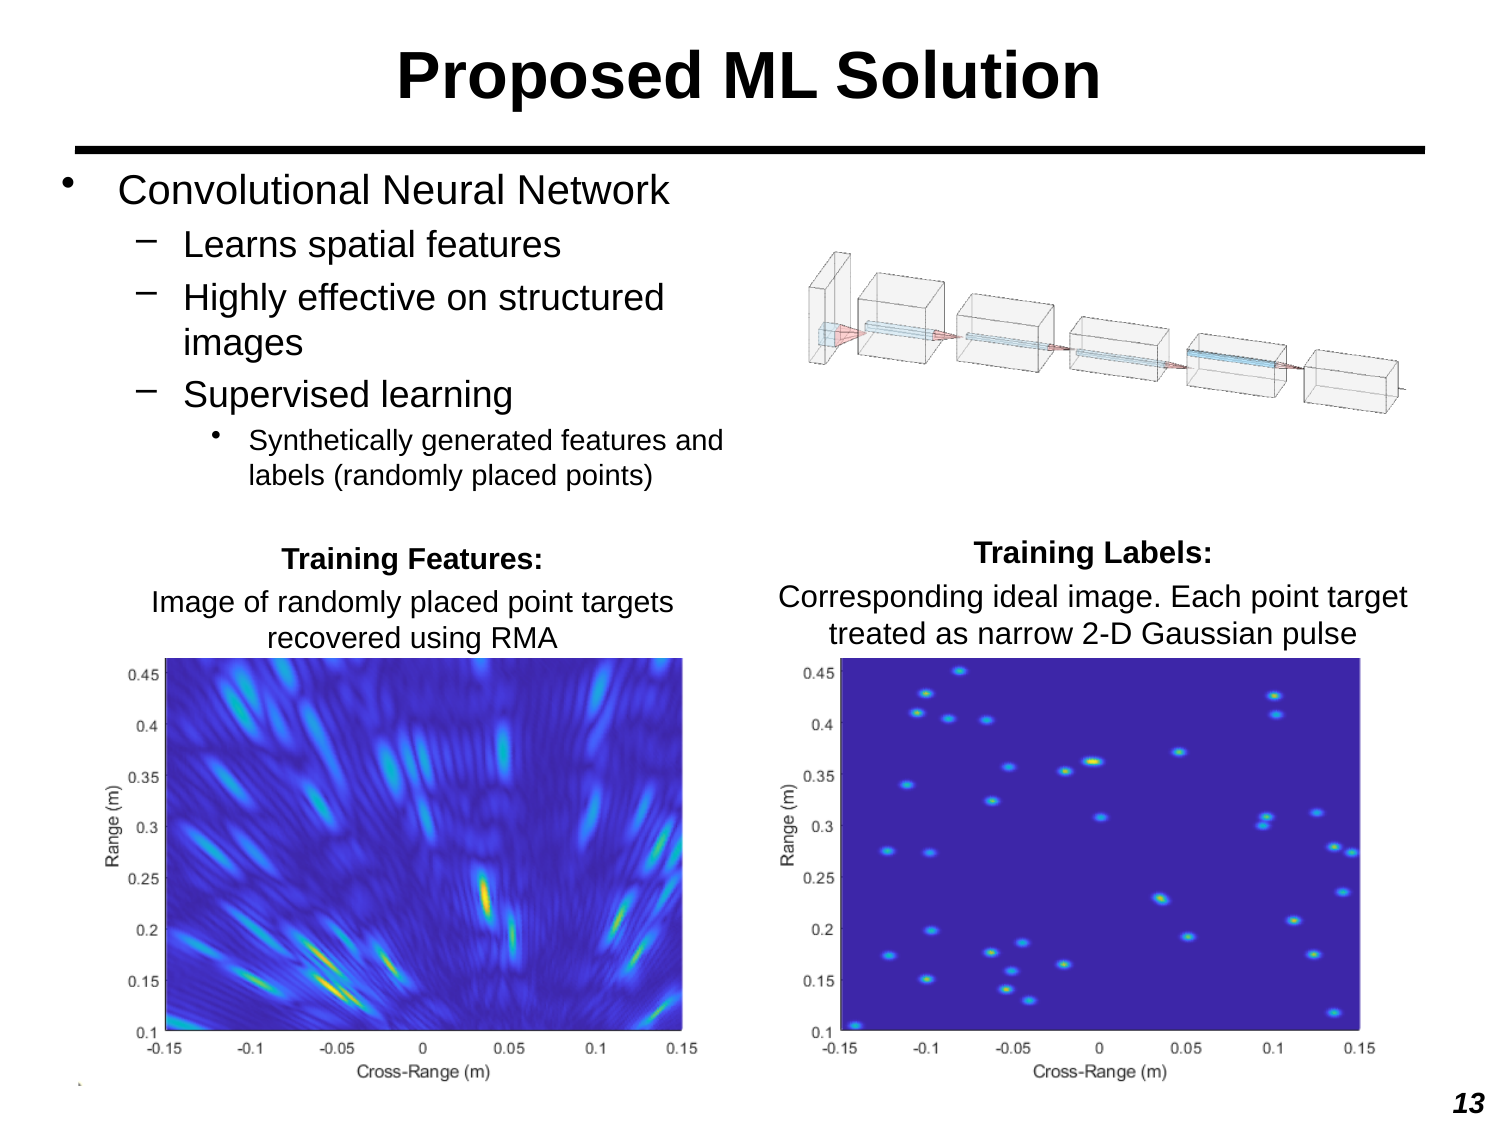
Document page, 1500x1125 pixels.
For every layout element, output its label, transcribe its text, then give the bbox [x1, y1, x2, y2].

text_box Convolutional Neural Network Learns spatial features Highly effective on structured images Supervised learning Synthetically generated features and labels (randomly placed points) [46, 163, 784, 525]
text_box Training Labels: Corresponding ideal image. Each point target treated as narrow 2-D Gaussian pulse [753, 524, 1435, 643]
text_box Training Features: Image of randomly placed point targets recovered using RMA [125, 532, 700, 656]
picture [780, 217, 1407, 460]
text_box Proposed ML Solution [37, 24, 1463, 163]
picture [78, 658, 746, 1087]
picture [752, 658, 1424, 1087]
